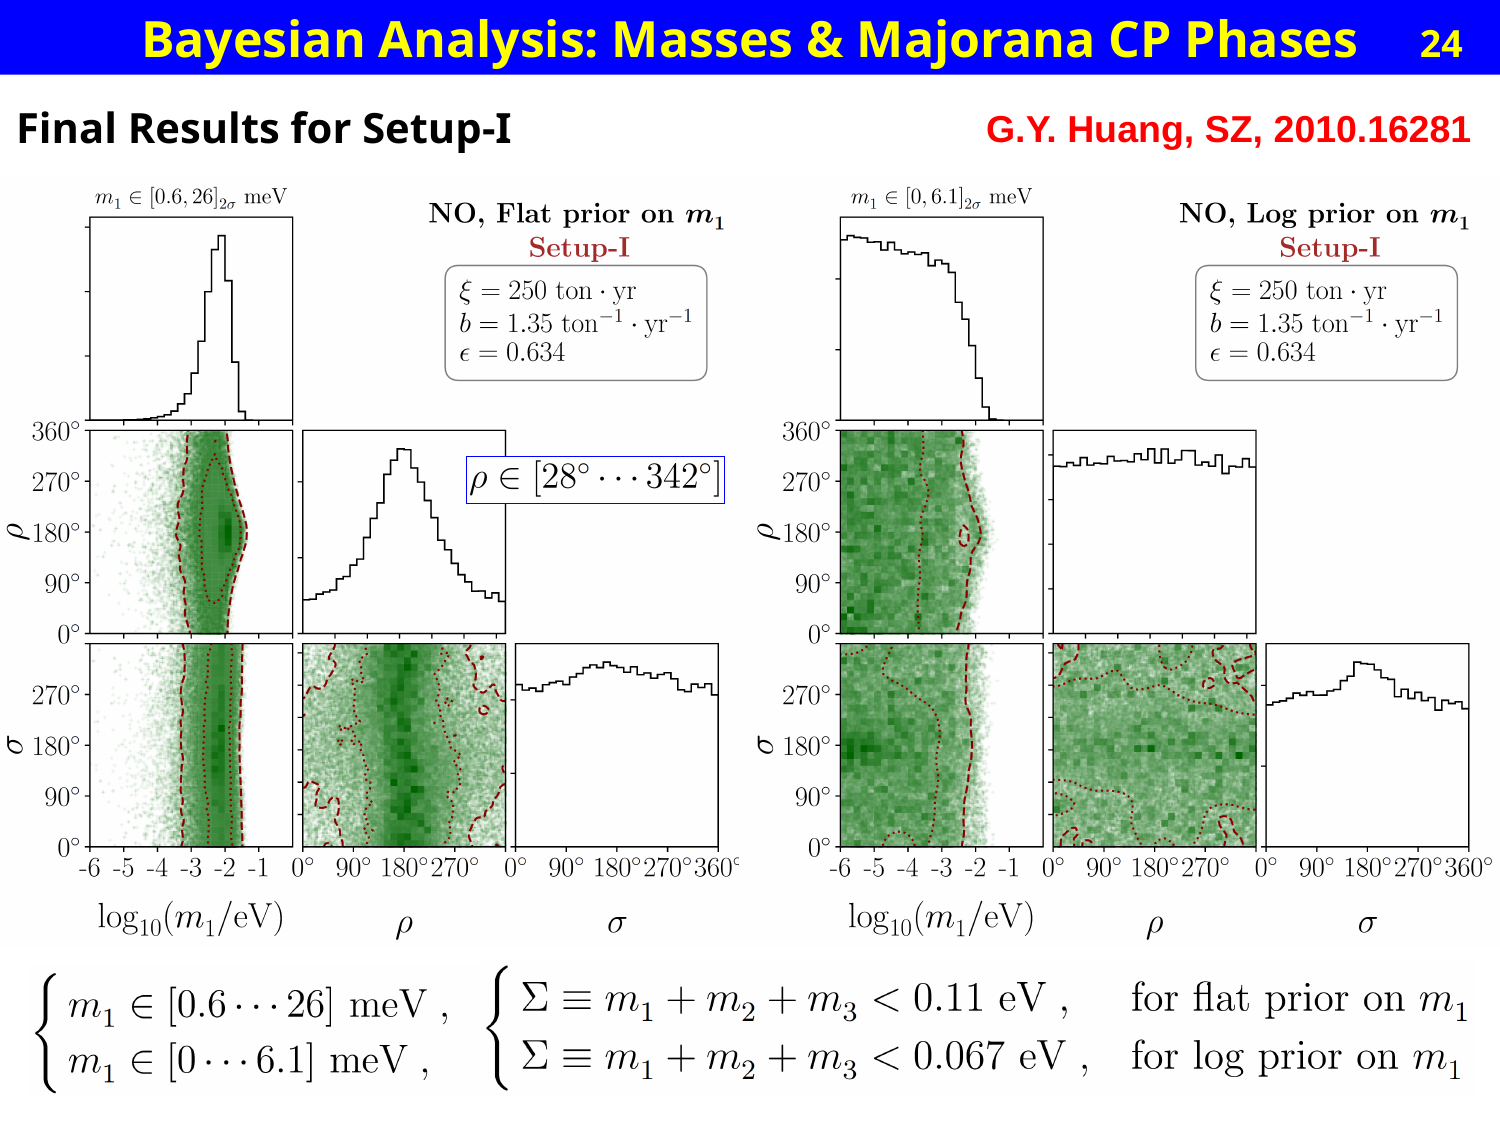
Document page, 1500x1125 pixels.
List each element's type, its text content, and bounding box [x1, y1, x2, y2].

slide_number 24 [1128, 12, 1478, 73]
picture [0, 177, 1500, 948]
picture [29, 958, 1474, 1097]
text_box Bayesian Analysis: Masses & Majorana CP Phases [0, 0, 1500, 75]
text_box G.Y. Huang, SZ, 2010.16281 [962, 97, 1487, 158]
text_box Final Results for Setup-I [1, 93, 1500, 159]
